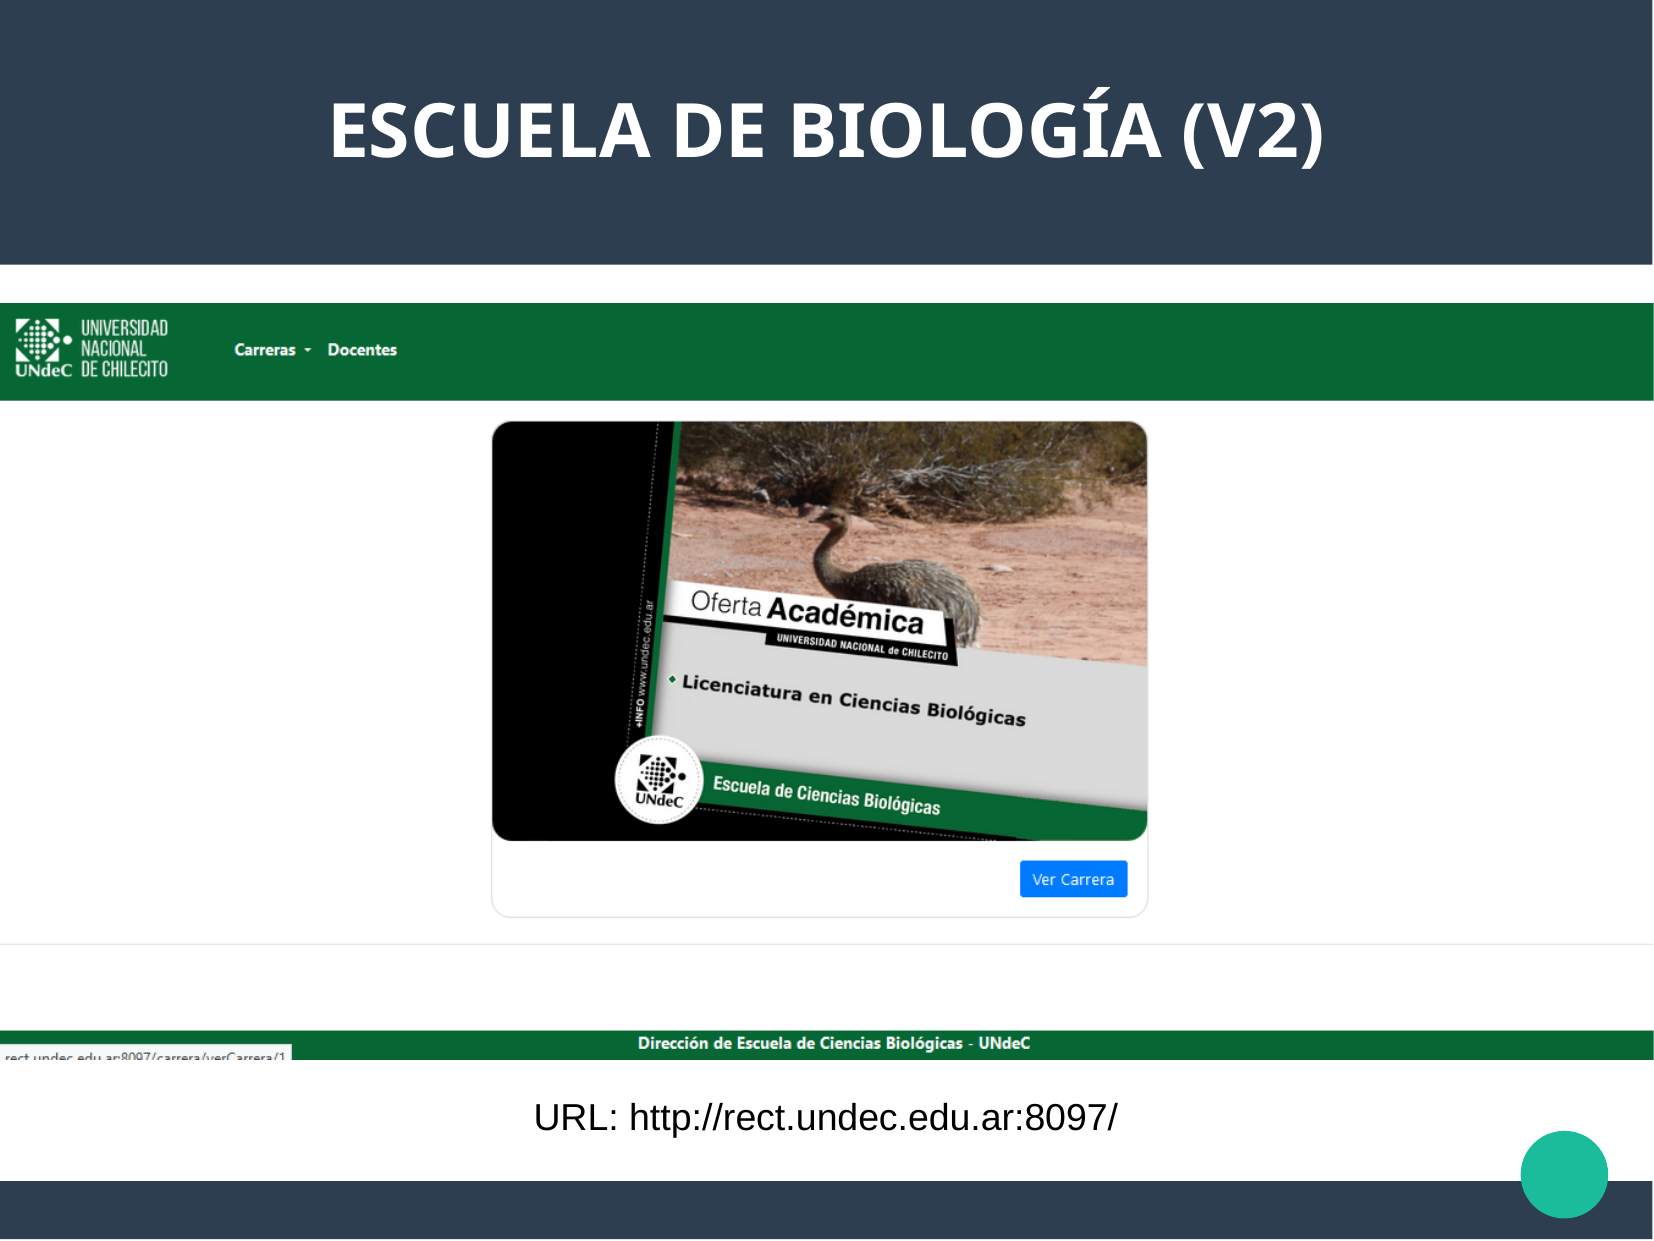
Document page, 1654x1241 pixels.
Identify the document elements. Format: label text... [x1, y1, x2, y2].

text_box URL: http://rect.undec.edu.ar:8097/ [518, 1085, 1134, 1145]
text_box ESCUELA DE BIOLOGÍA (V2) [58, 49, 1594, 206]
picture [0, 303, 1654, 1061]
